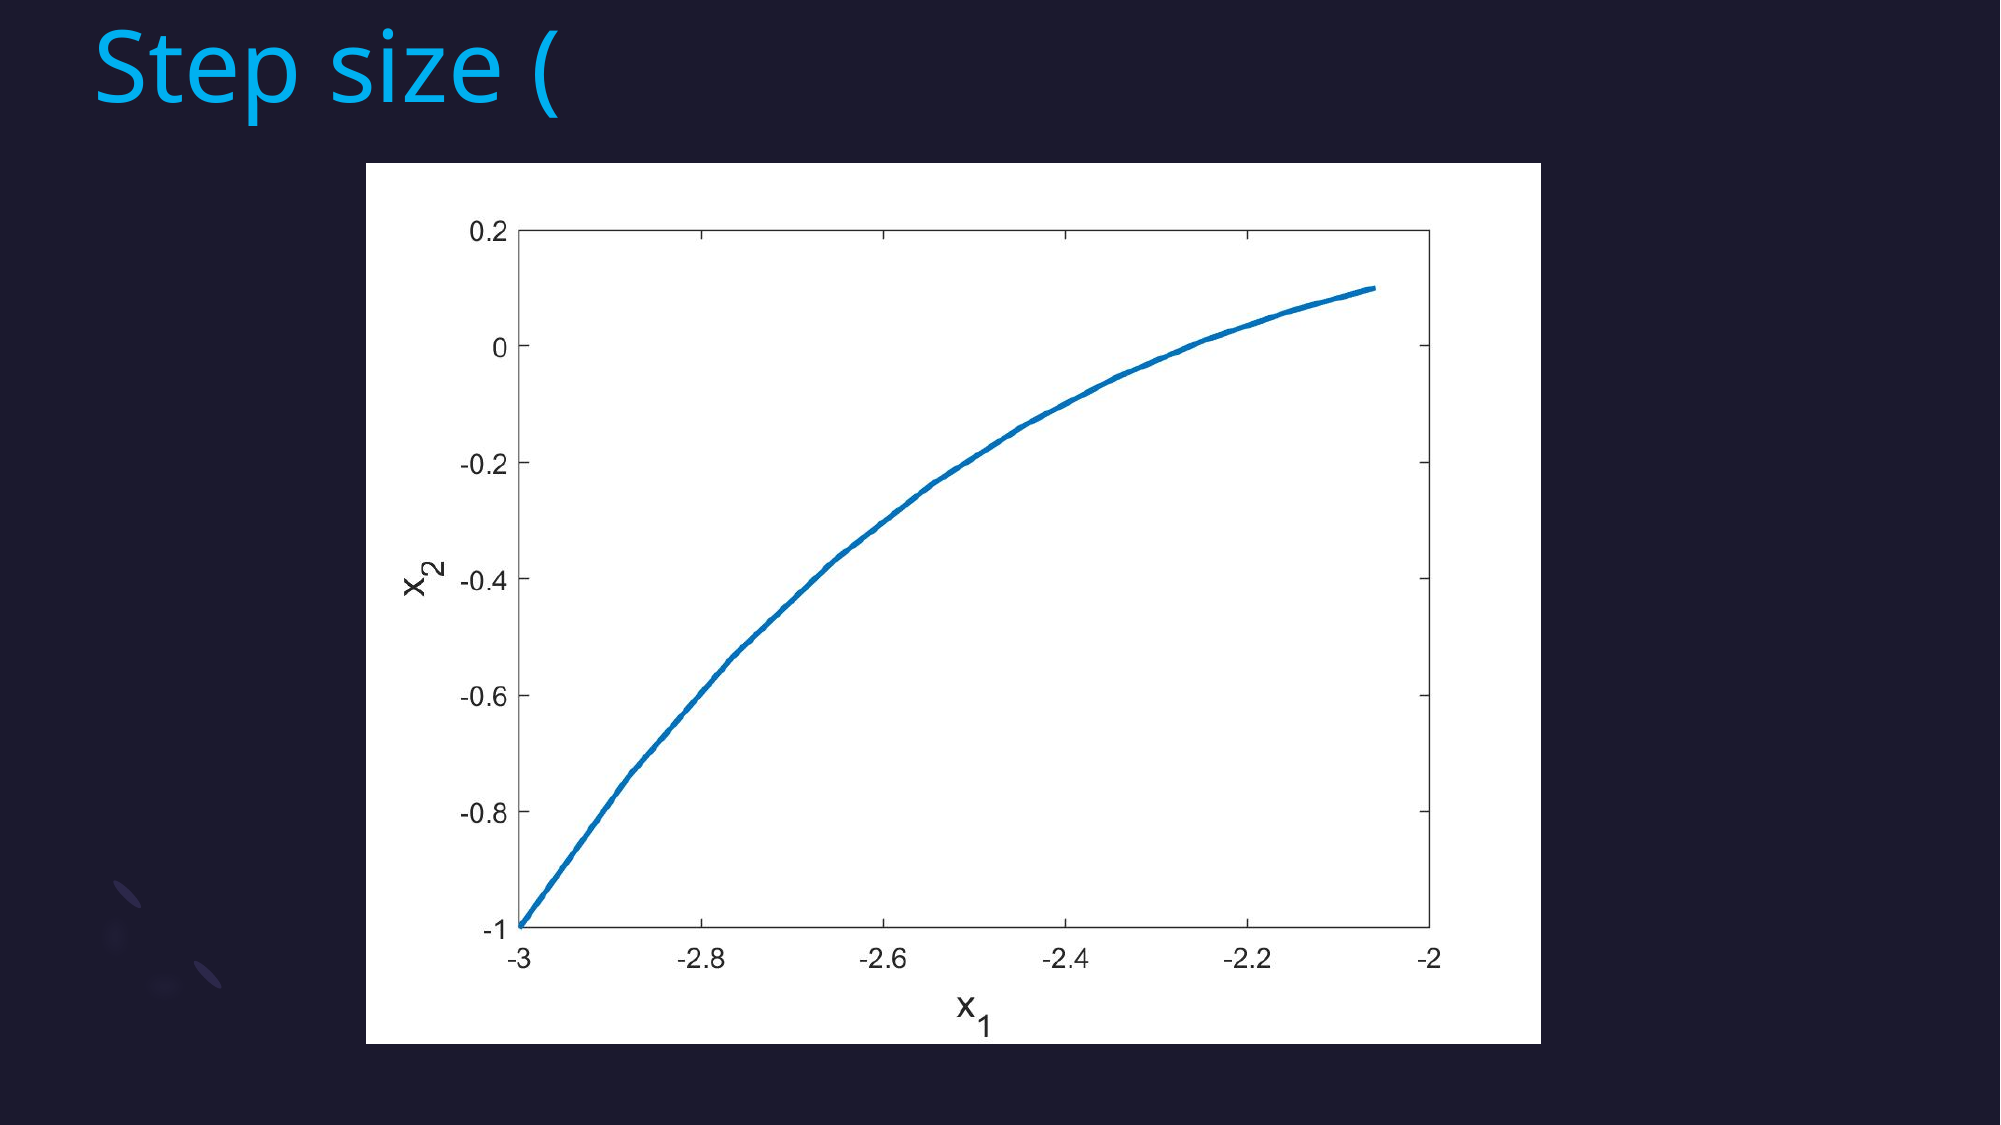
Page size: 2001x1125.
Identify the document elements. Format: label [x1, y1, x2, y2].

picture [366, 163, 1541, 1044]
